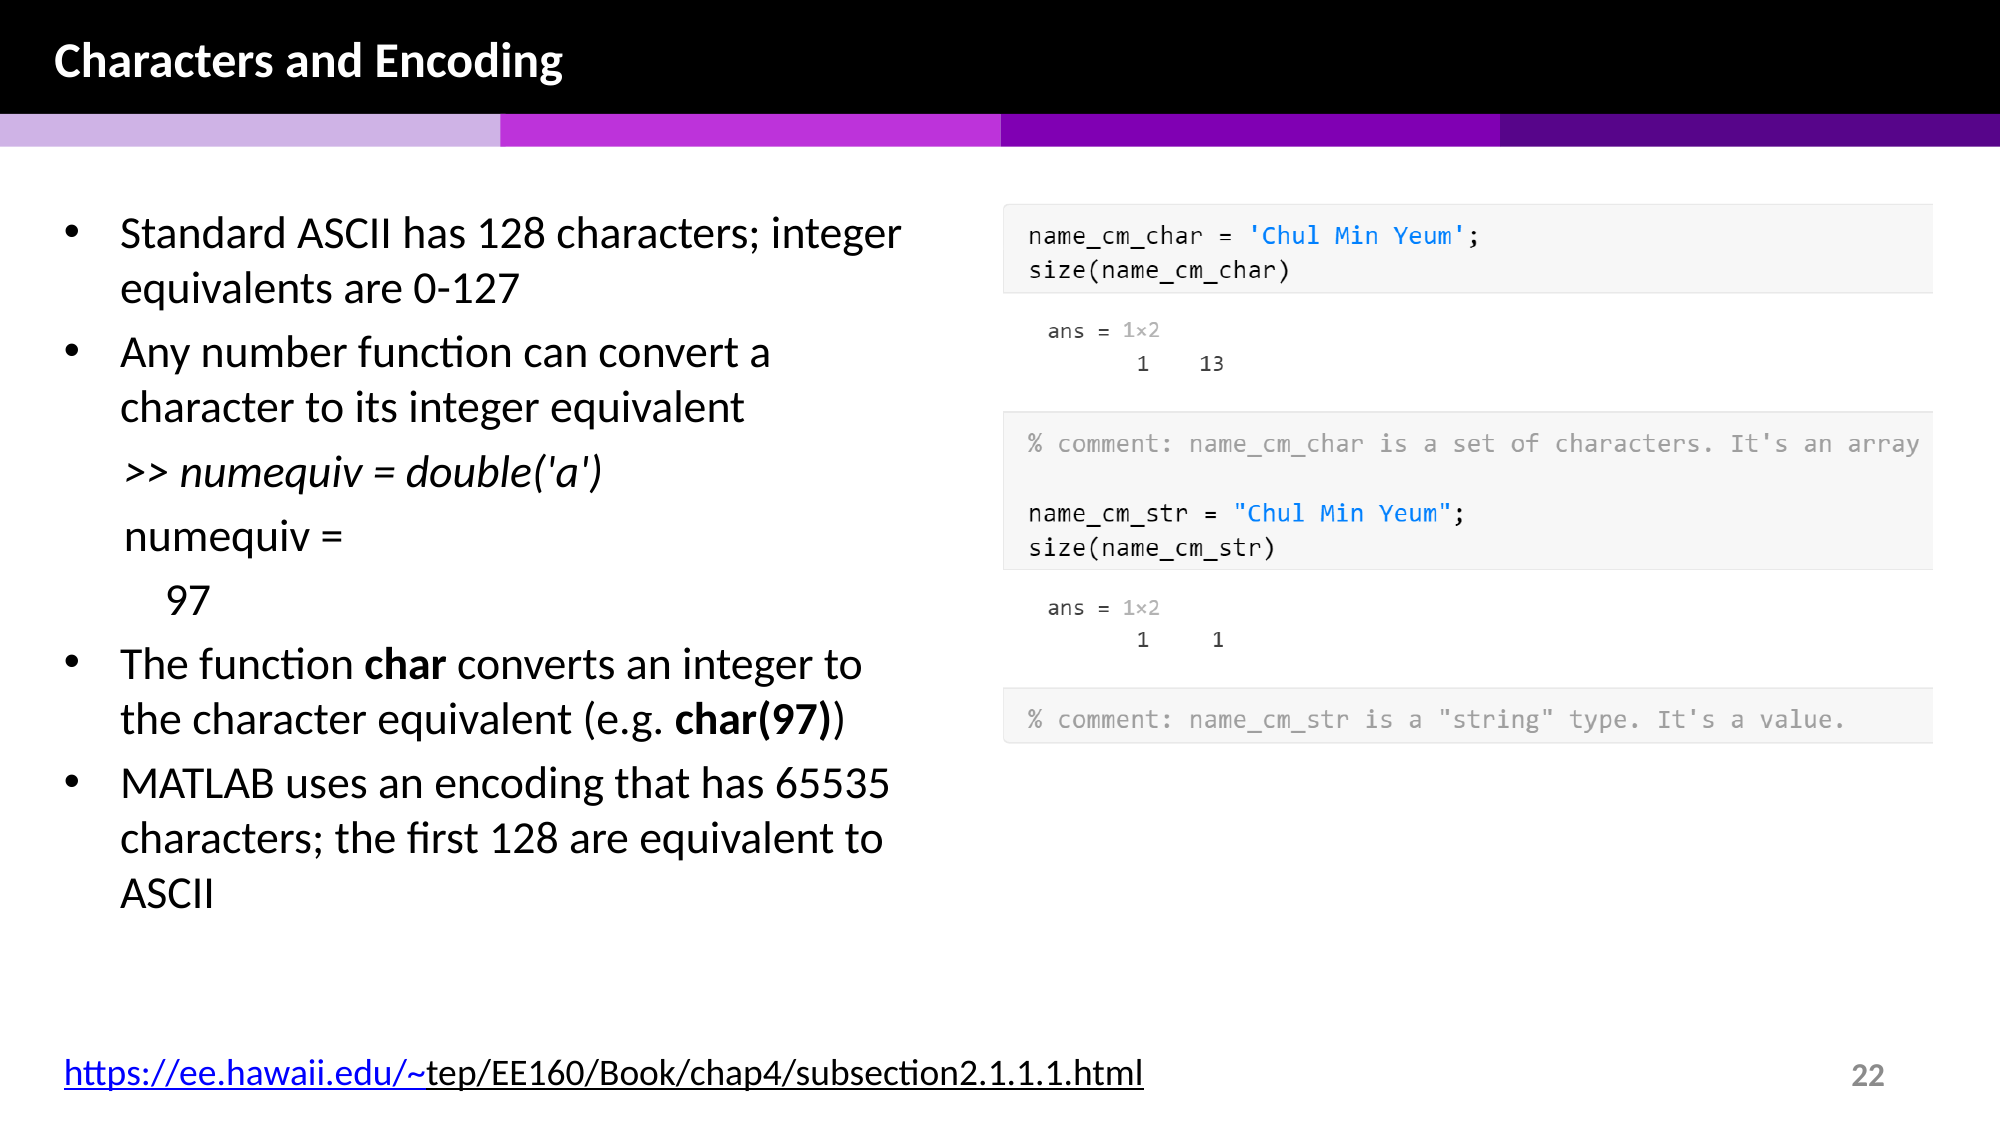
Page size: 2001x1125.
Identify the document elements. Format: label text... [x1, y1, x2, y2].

text_box https://ee.hawaii.edu/~tep/EE160/Book/chap4/subsection2.1.1.1.html [48, 1040, 1323, 1101]
picture [995, 195, 1933, 759]
text_box Standard ASCII has 128 characters; integer equivalents are 0-127 Any number function can convert a character to its integer equivalent >> numequiv = double('a') numequiv = 97 The function char converts an integer to the character equivalent (e.g. char(97)) MATLAB uses an encoding that has 65535 characters; the first 128 are equivalent to ASCII [48, 195, 935, 916]
list Characters and Encoding [39, 1, 1964, 114]
